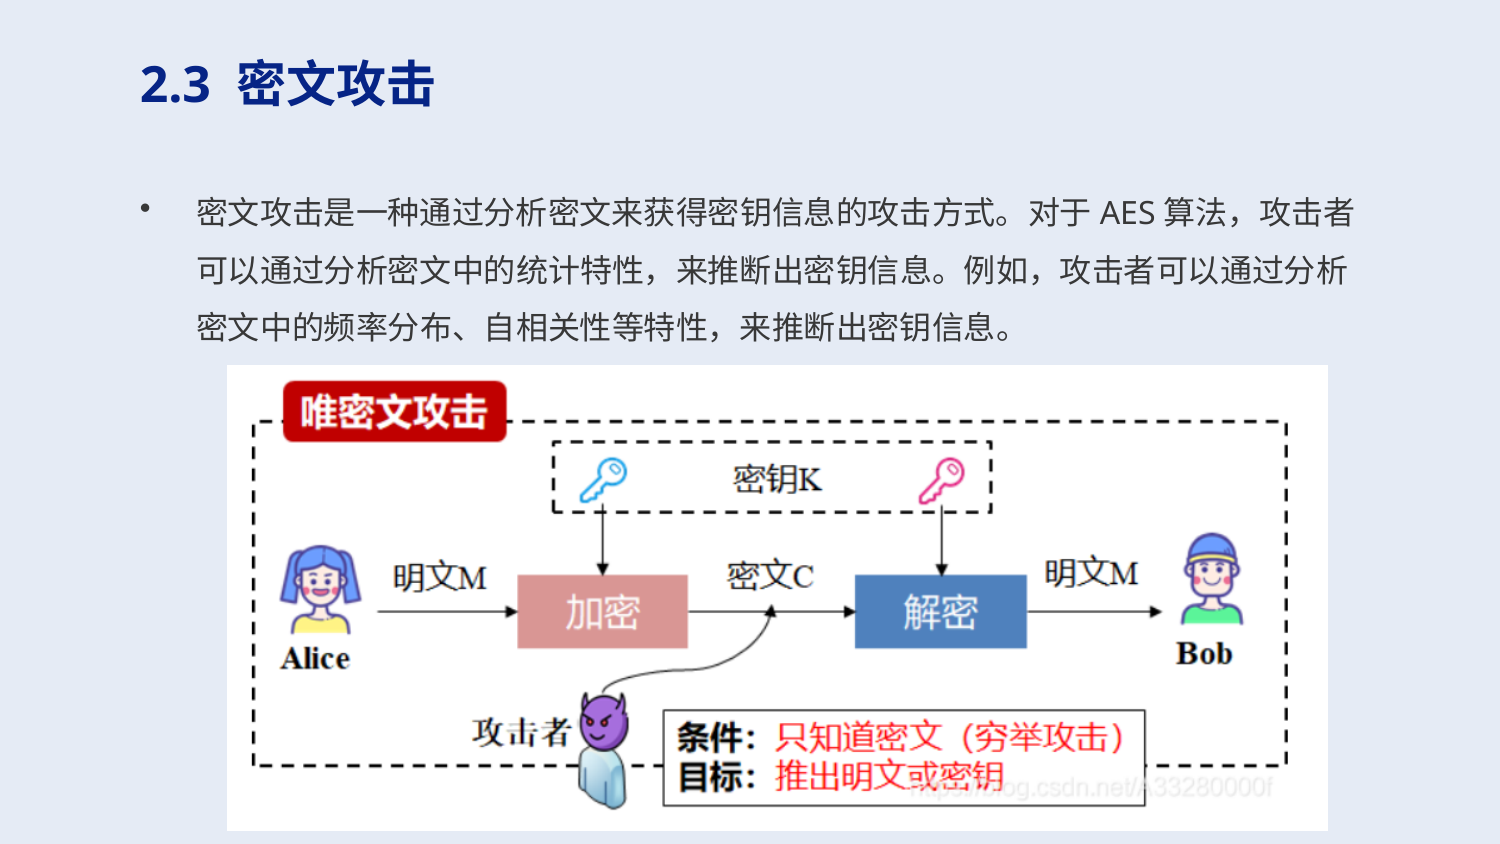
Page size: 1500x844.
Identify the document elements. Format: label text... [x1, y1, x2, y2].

text_box 2.3 密文攻击 [125, 37, 1406, 128]
text_box 密文攻击是一种通过分析密文来获得密钥信息的攻击方式。对于AES算法，攻击者可以通过分析密文中的统计特性，来推断出密钥信息。例如，攻击者可以通过分析密文中的频率分布、自相关性等特性，来推断出密钥信息。 [125, 165, 1391, 391]
picture [227, 365, 1328, 831]
